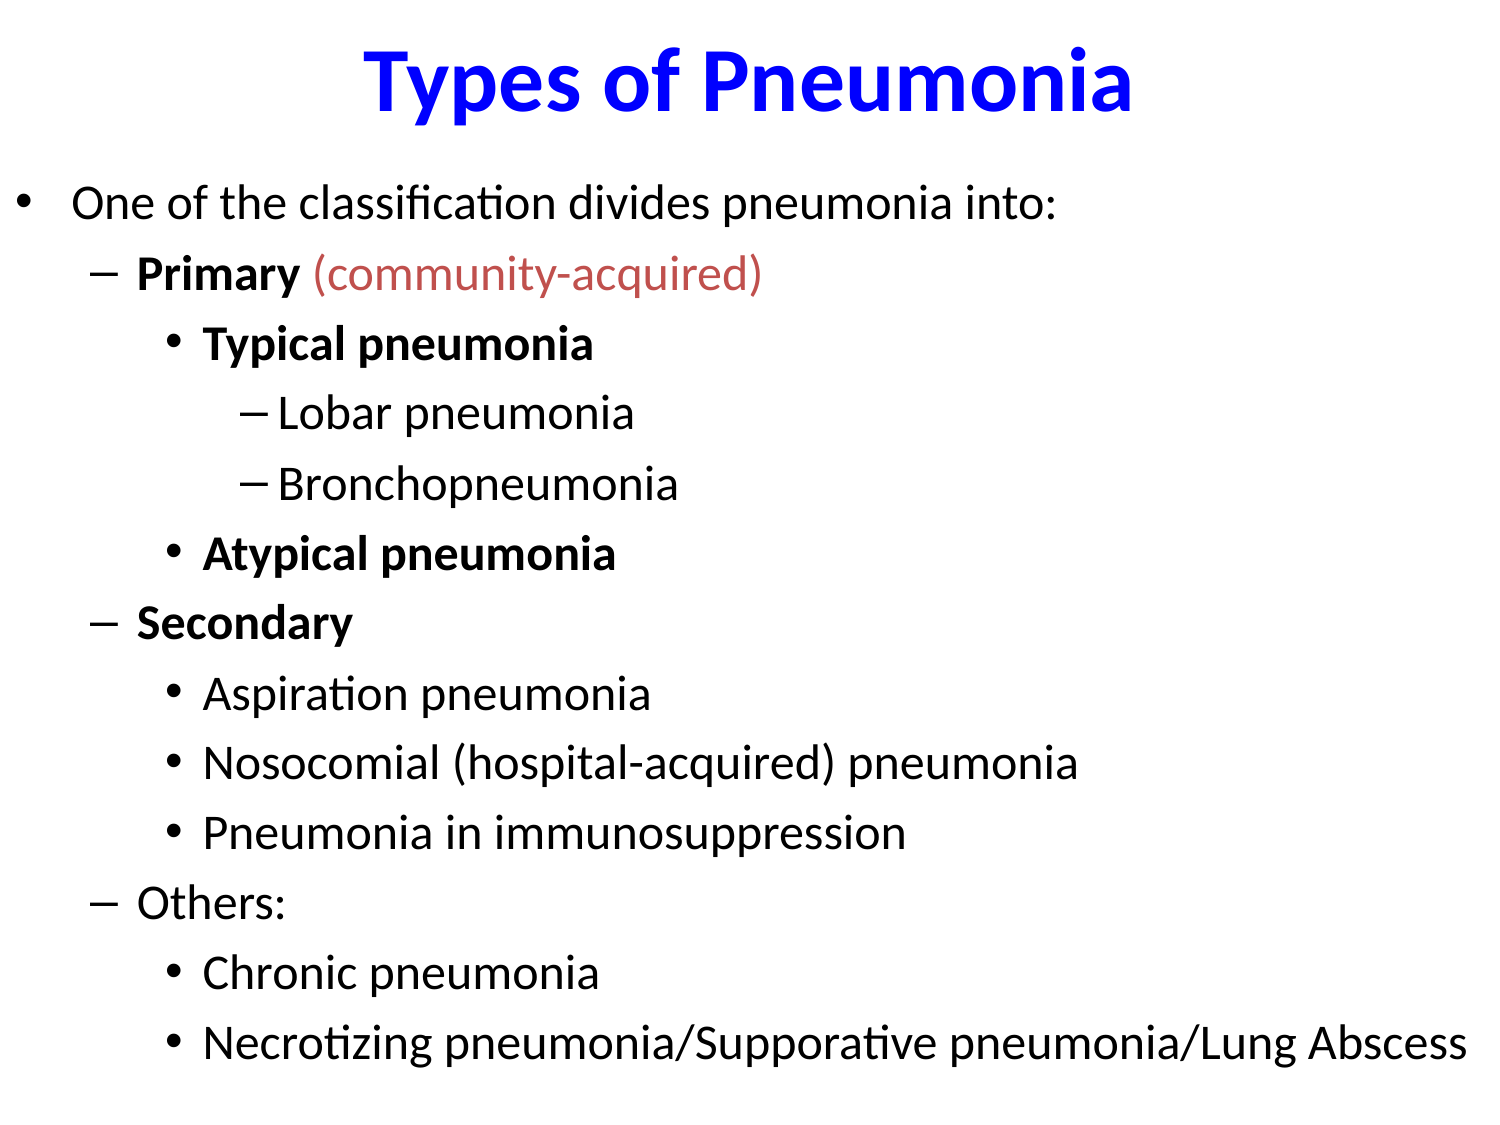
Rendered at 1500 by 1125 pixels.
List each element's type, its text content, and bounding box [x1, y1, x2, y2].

list One of the classification divides pneumonia into: Primary (community-acquired) Typical pneumonia Lobar pneumonia Bronchopneumonia Atypical pneumonia Secondary Aspiration pneumonia Nosocomial (hospital-acquired) pneumonia Pneumonia in immunosuppression Others: Chronic pneumonia Necrotizing pneumonia/Supporative pneumonia/Lung Abscess [0, 162, 1500, 1125]
title Types of Pneumonia [112, 0, 1388, 150]
